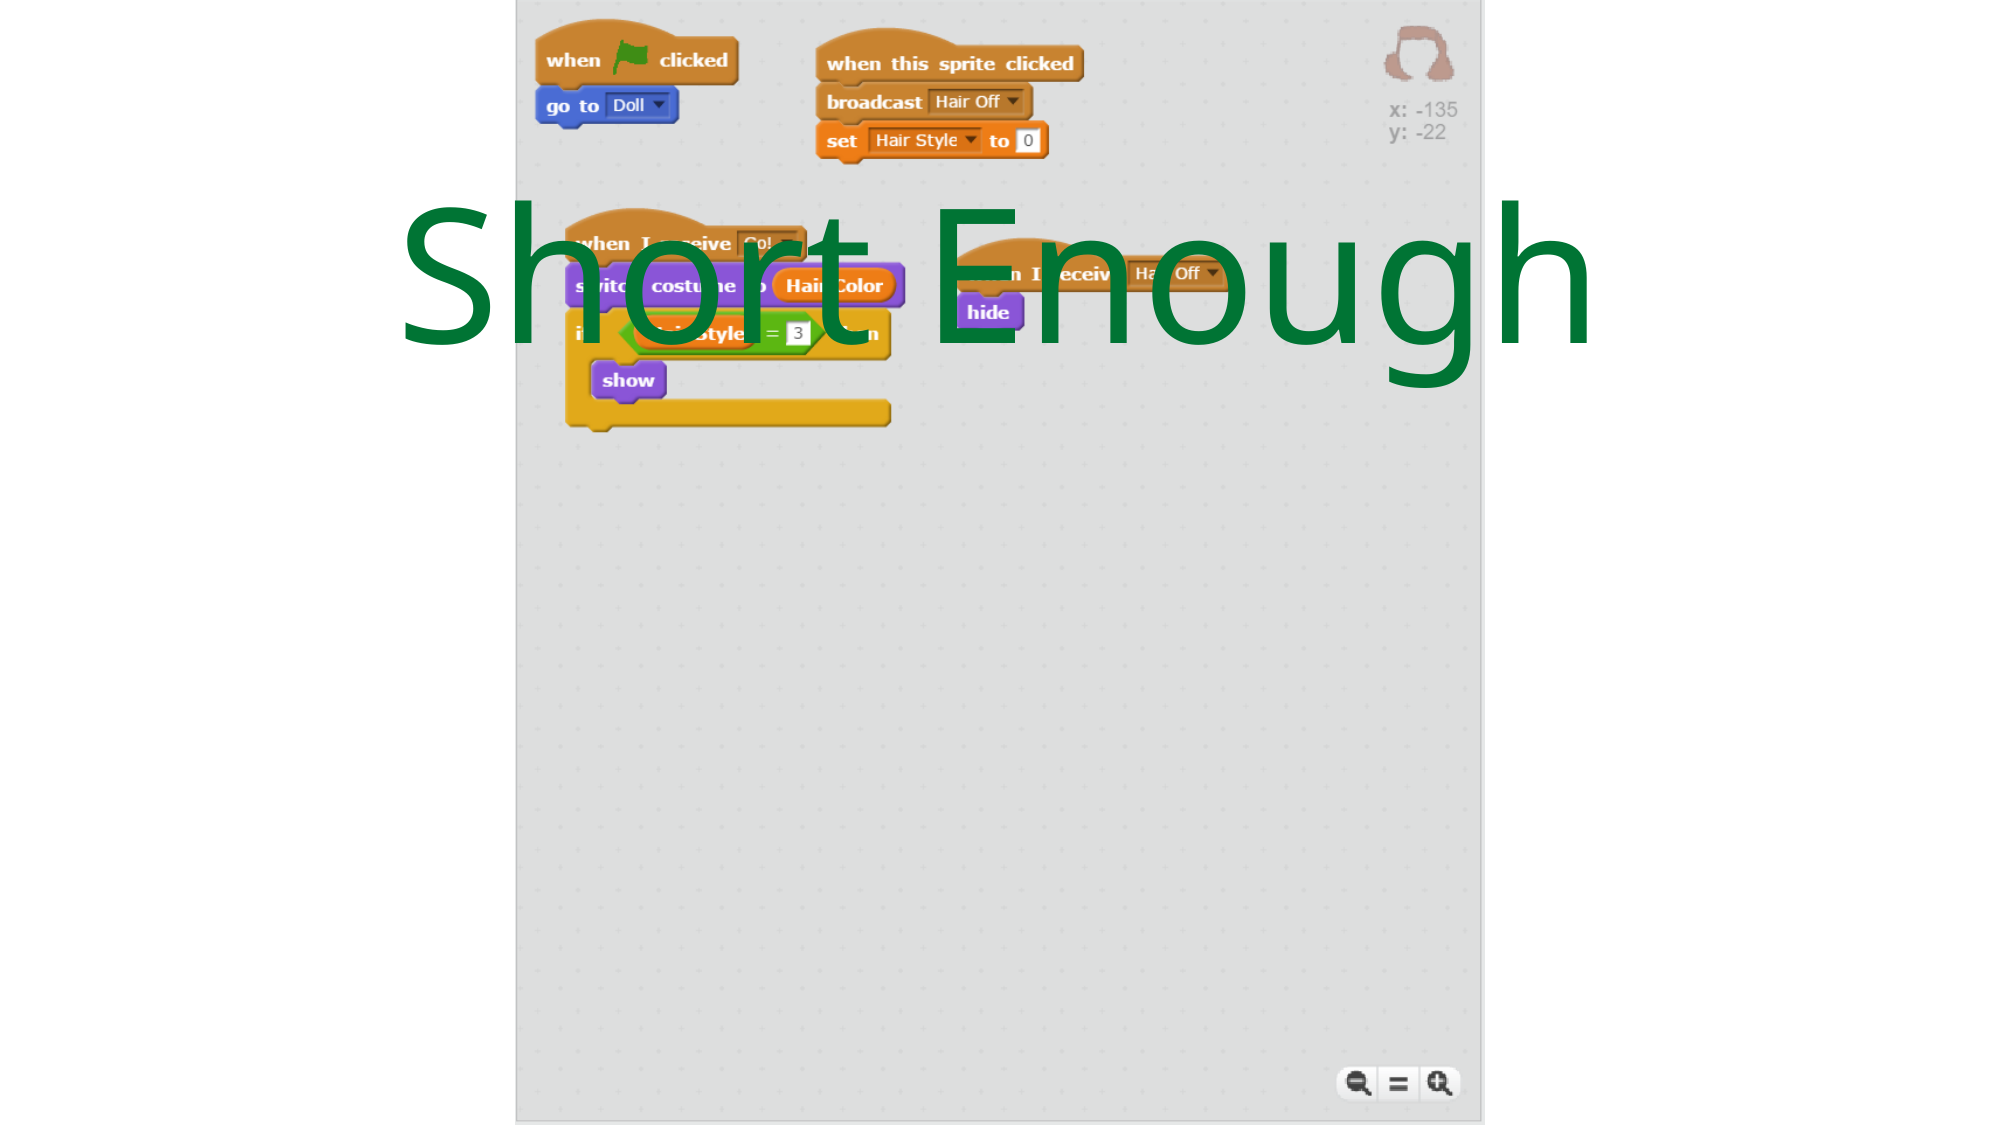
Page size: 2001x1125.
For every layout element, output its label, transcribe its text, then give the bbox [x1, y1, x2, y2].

title Short Enough [0, 0, 515, 392]
picture [515, 0, 1485, 1125]
title Short Enough [1485, 0, 2000, 392]
